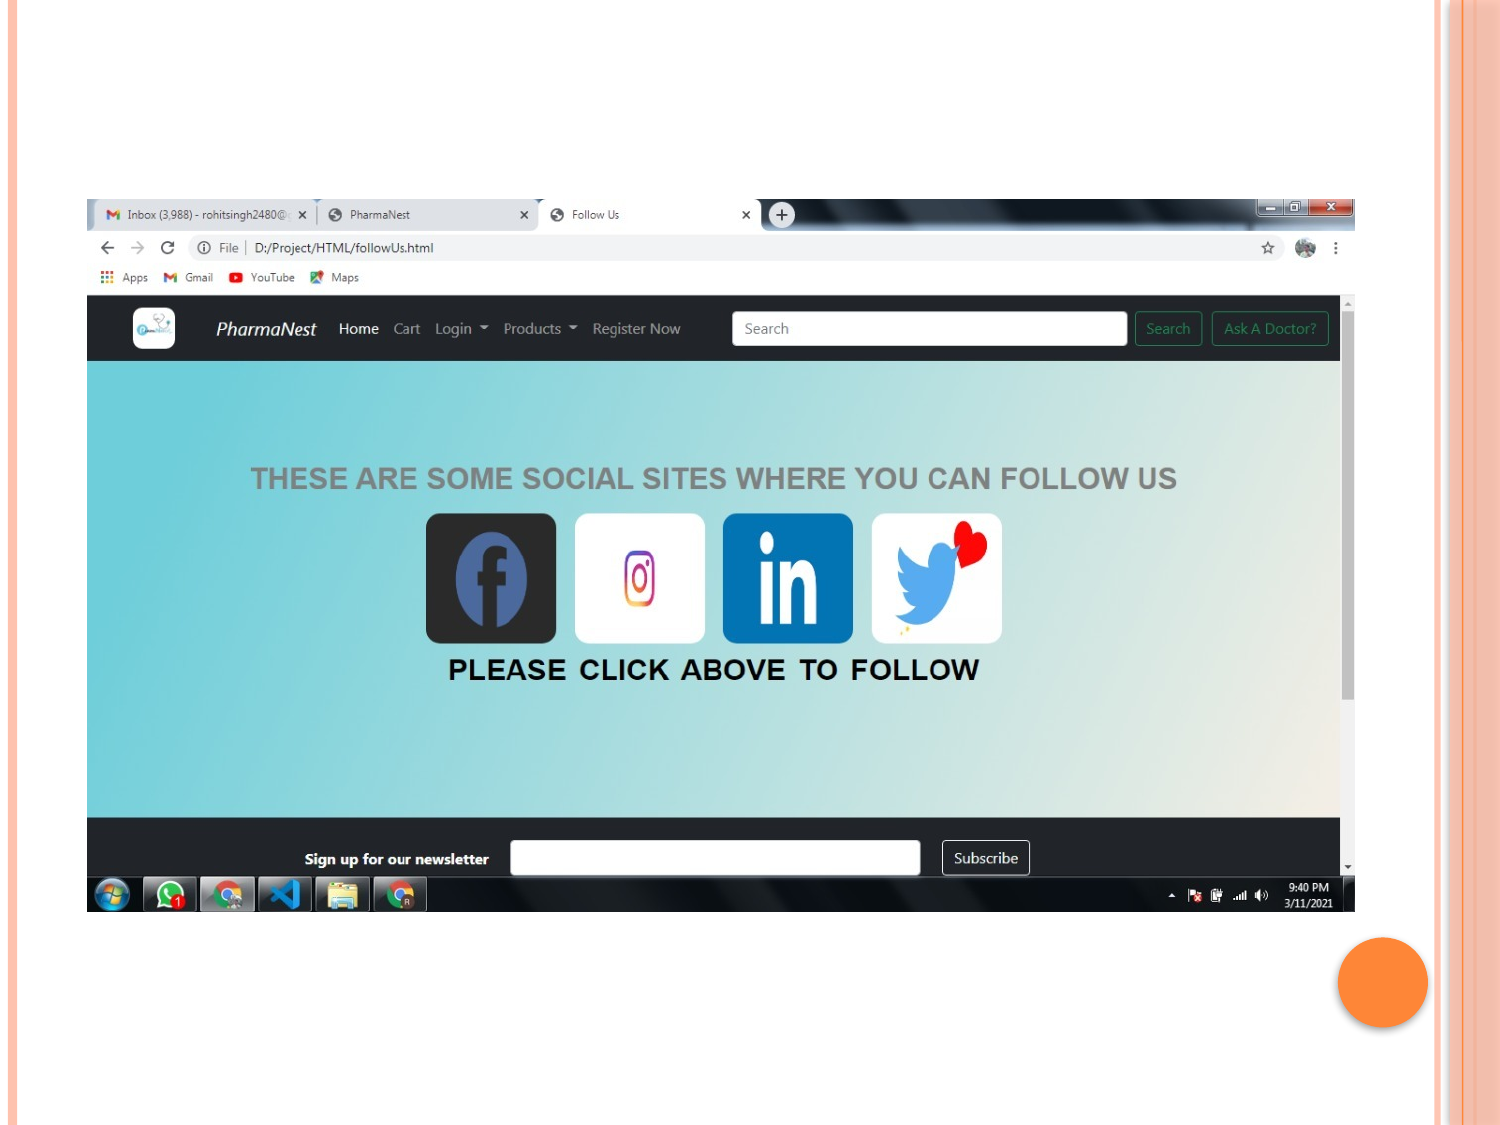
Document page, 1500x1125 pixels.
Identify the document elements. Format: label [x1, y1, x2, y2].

picture [86, 199, 1356, 913]
